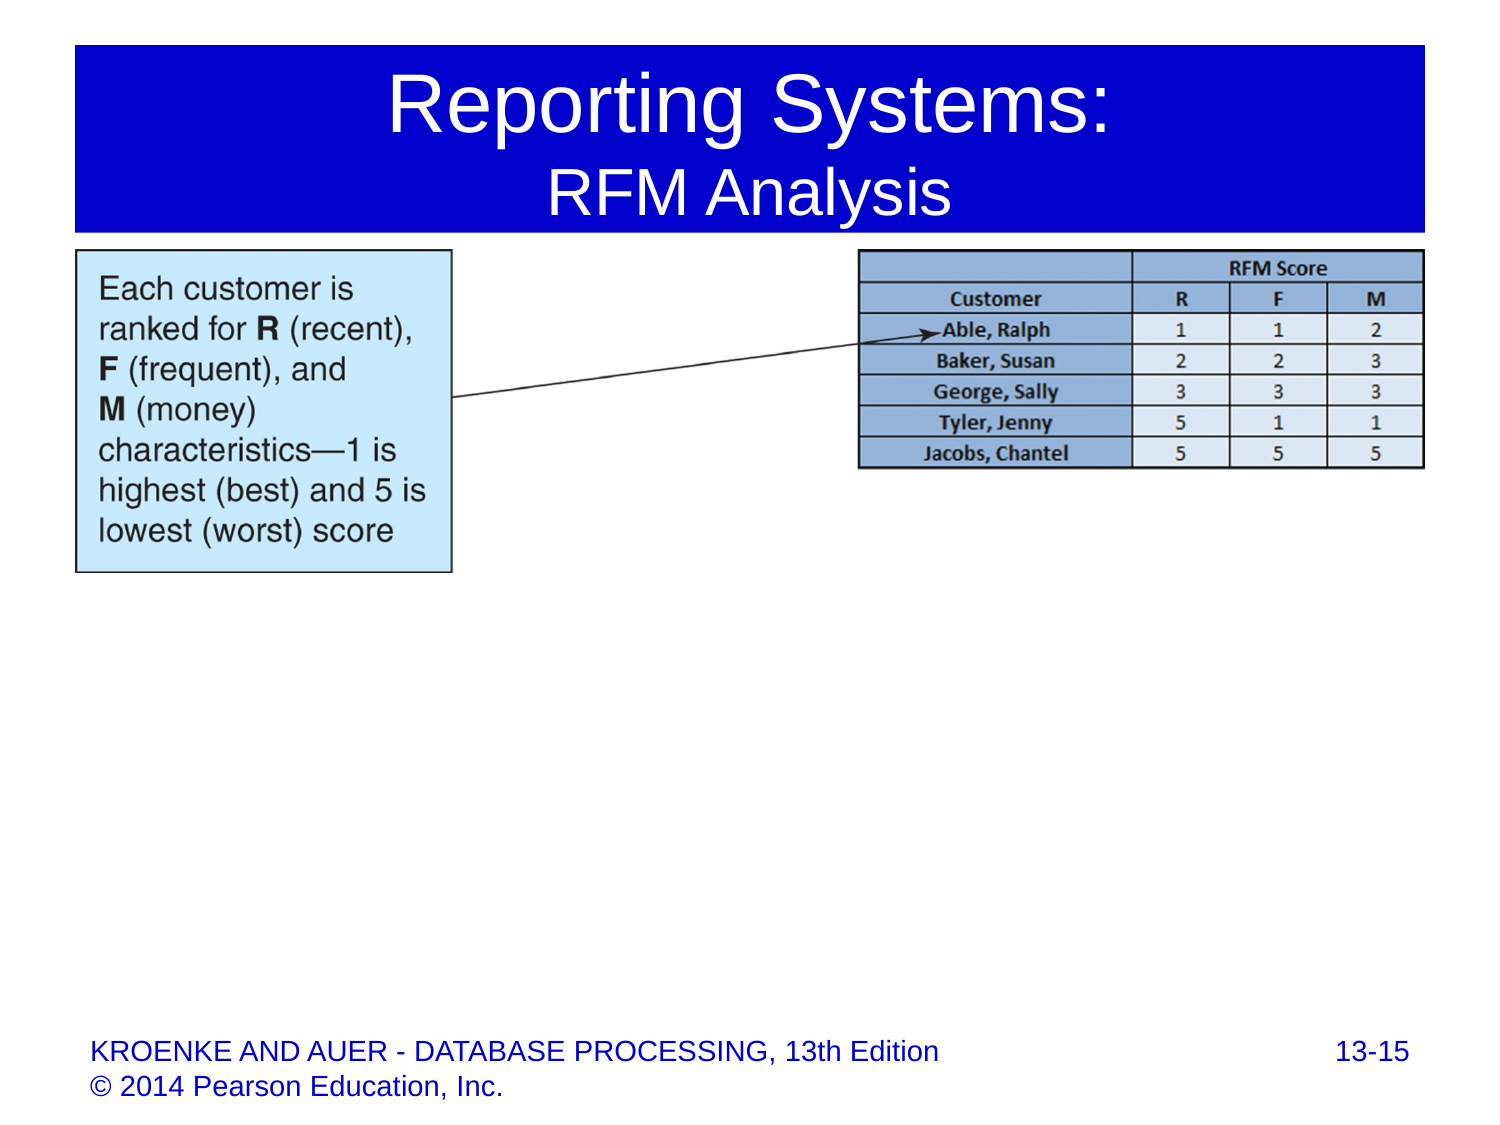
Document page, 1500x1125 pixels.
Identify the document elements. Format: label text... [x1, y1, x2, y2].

footer KROENKE AND AUER - DATABASE PROCESSING, 13th Edition © 2014 Pearson Education, Inc. [74, 1024, 976, 1104]
picture [74, 249, 1426, 573]
title Reporting Systems: RFM Analysis [75, 45, 1425, 233]
slide_number 13-15 [1074, 1024, 1426, 1103]
